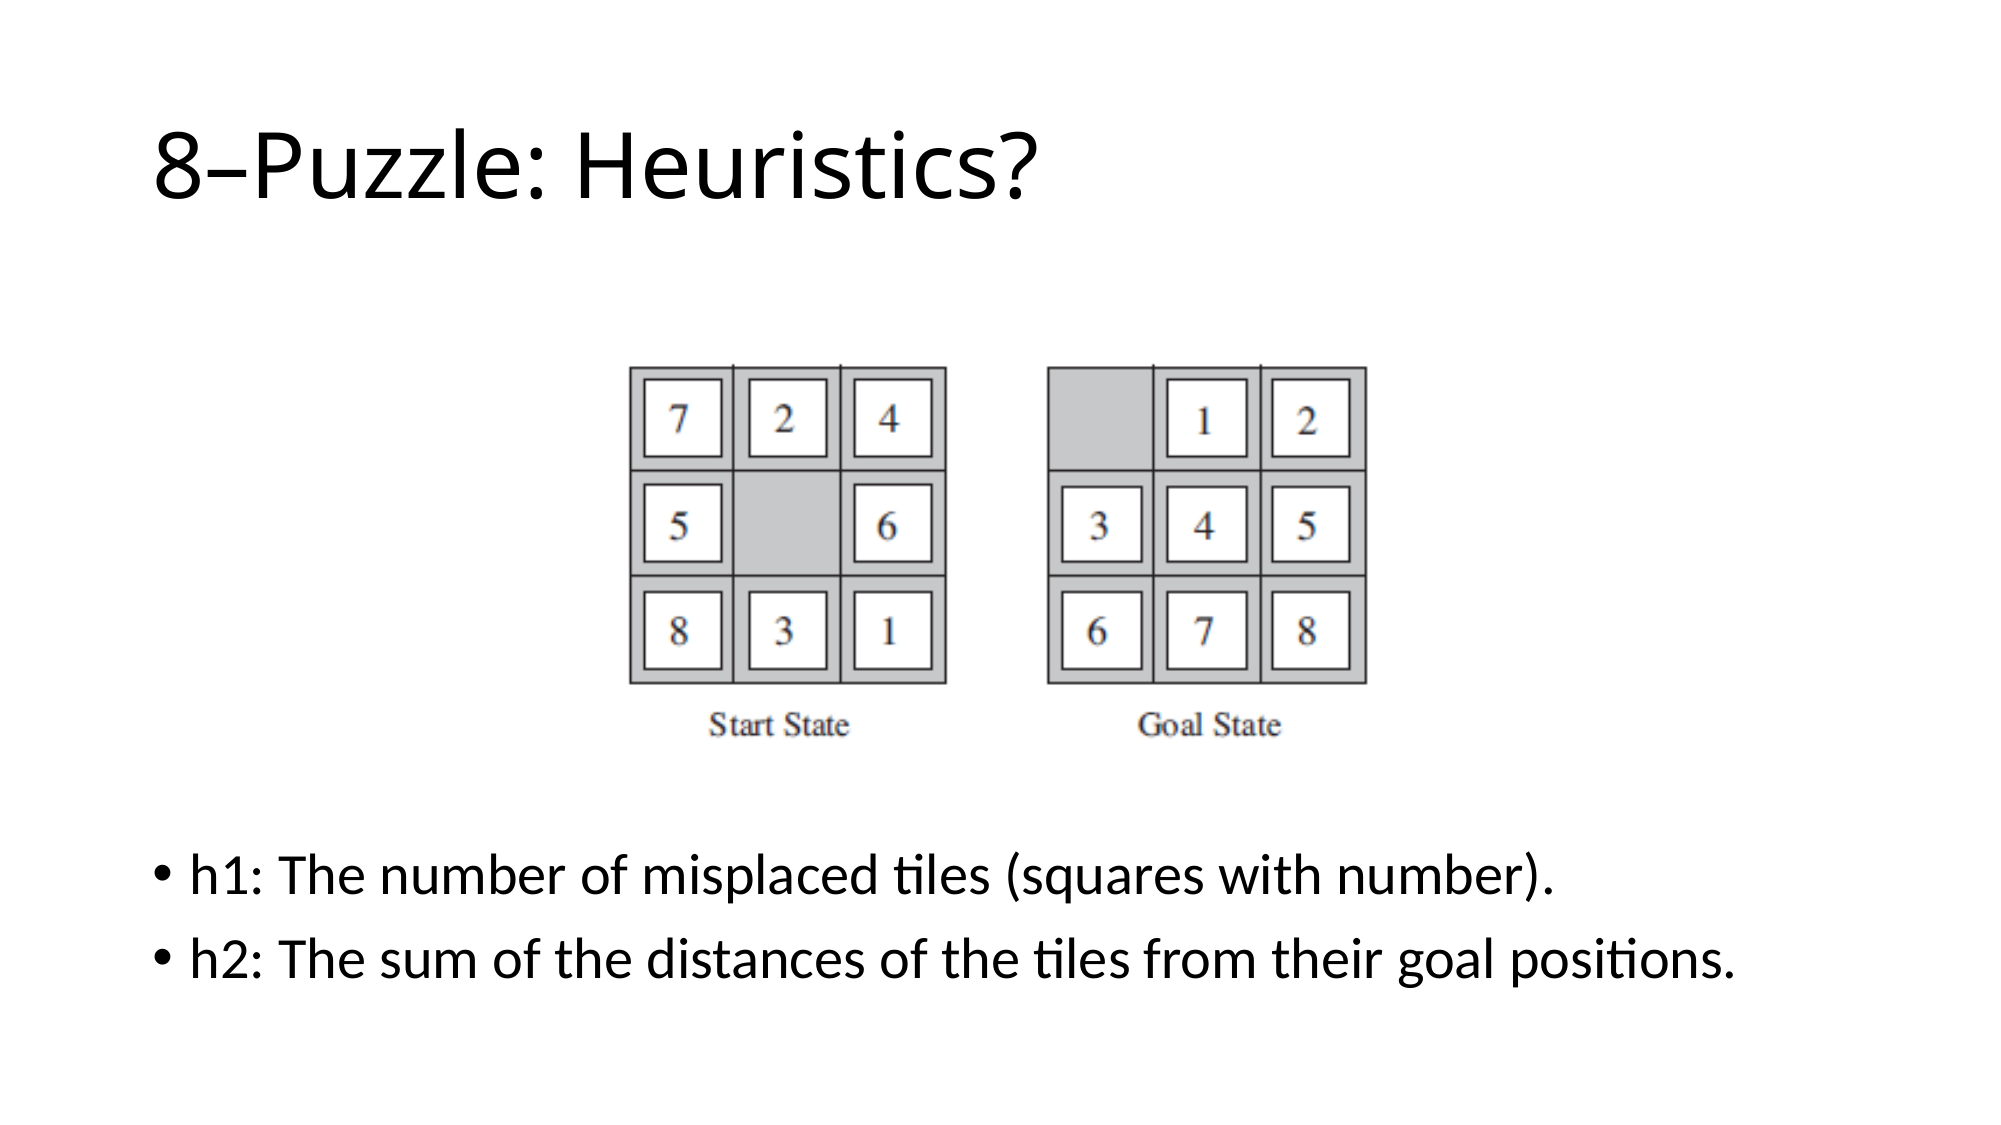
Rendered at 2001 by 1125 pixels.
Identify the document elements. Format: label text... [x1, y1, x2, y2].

picture [623, 358, 1377, 748]
title 8–Puzzle: Heuristics? [137, 59, 1863, 278]
list h1: The number of misplaced tiles (squares with number). h2: The sum of the distances of the tiles from their goal positions. [137, 836, 1863, 1014]
